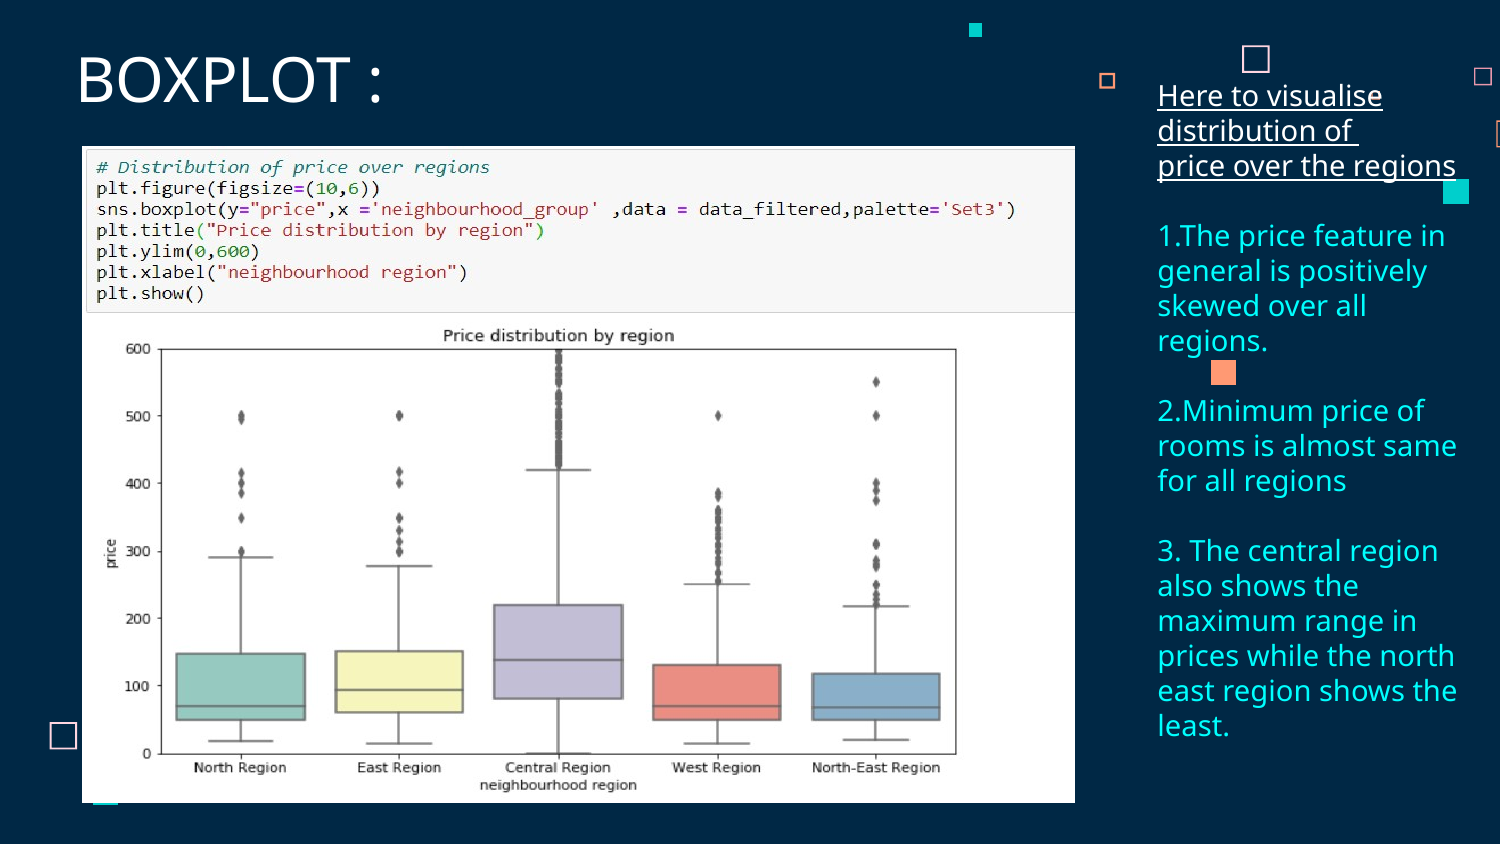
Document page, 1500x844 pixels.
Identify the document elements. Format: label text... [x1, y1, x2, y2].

title BOXPLOT : [60, 35, 1313, 131]
picture [81, 145, 1075, 803]
text_box Here to visualise distribution of price over the regions 1.The price feature in general is positively skewed over all regions. 2.Minimum price of rooms is almost same for all regions 3. The central region also shows the maximum range in prices while the north east region shows the least. [1142, 62, 1478, 767]
